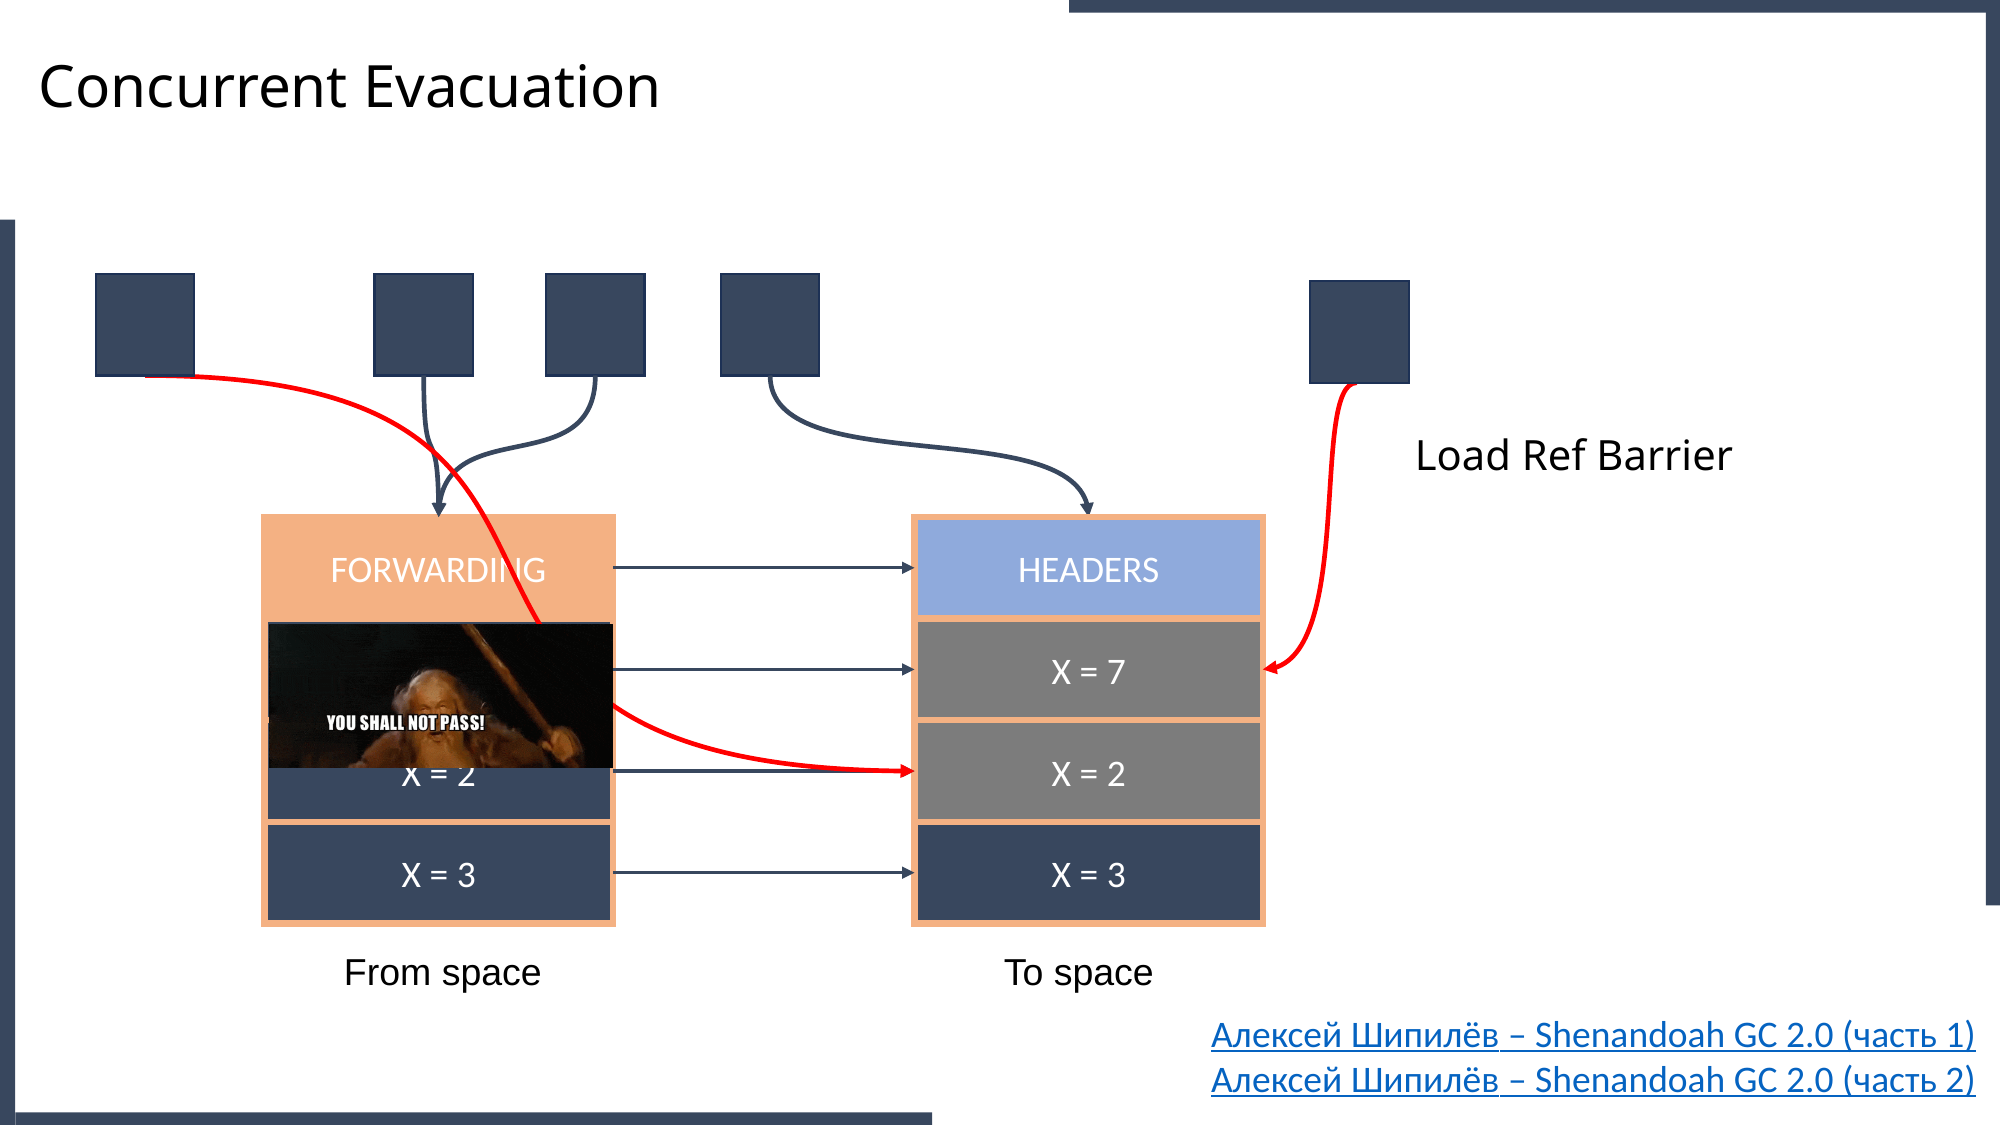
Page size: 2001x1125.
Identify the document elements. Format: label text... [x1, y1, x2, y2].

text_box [1166, 479, 1454, 573]
text_box To space [989, 940, 1169, 1001]
text_box X = 7 [933, 618, 1068, 719]
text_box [0, 219, 933, 1125]
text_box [145, 375, 915, 771]
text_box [446, 367, 588, 375]
text_box X = 2 [933, 719, 1068, 821]
text_box Алексей Шипилёв – Shenandoah GC 2.0 (часть 1) Алексей Шипилёв – Shenandoah GC 2.0 (часть 2) [1196, 1002, 2000, 1107]
text_box X = 3 [933, 821, 1264, 924]
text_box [858, 286, 1001, 606]
picture [269, 624, 613, 768]
text_box Concurrent Evacuation [24, 42, 1068, 127]
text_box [1068, 0, 2000, 906]
text_box HEADERS [933, 516, 1068, 618]
